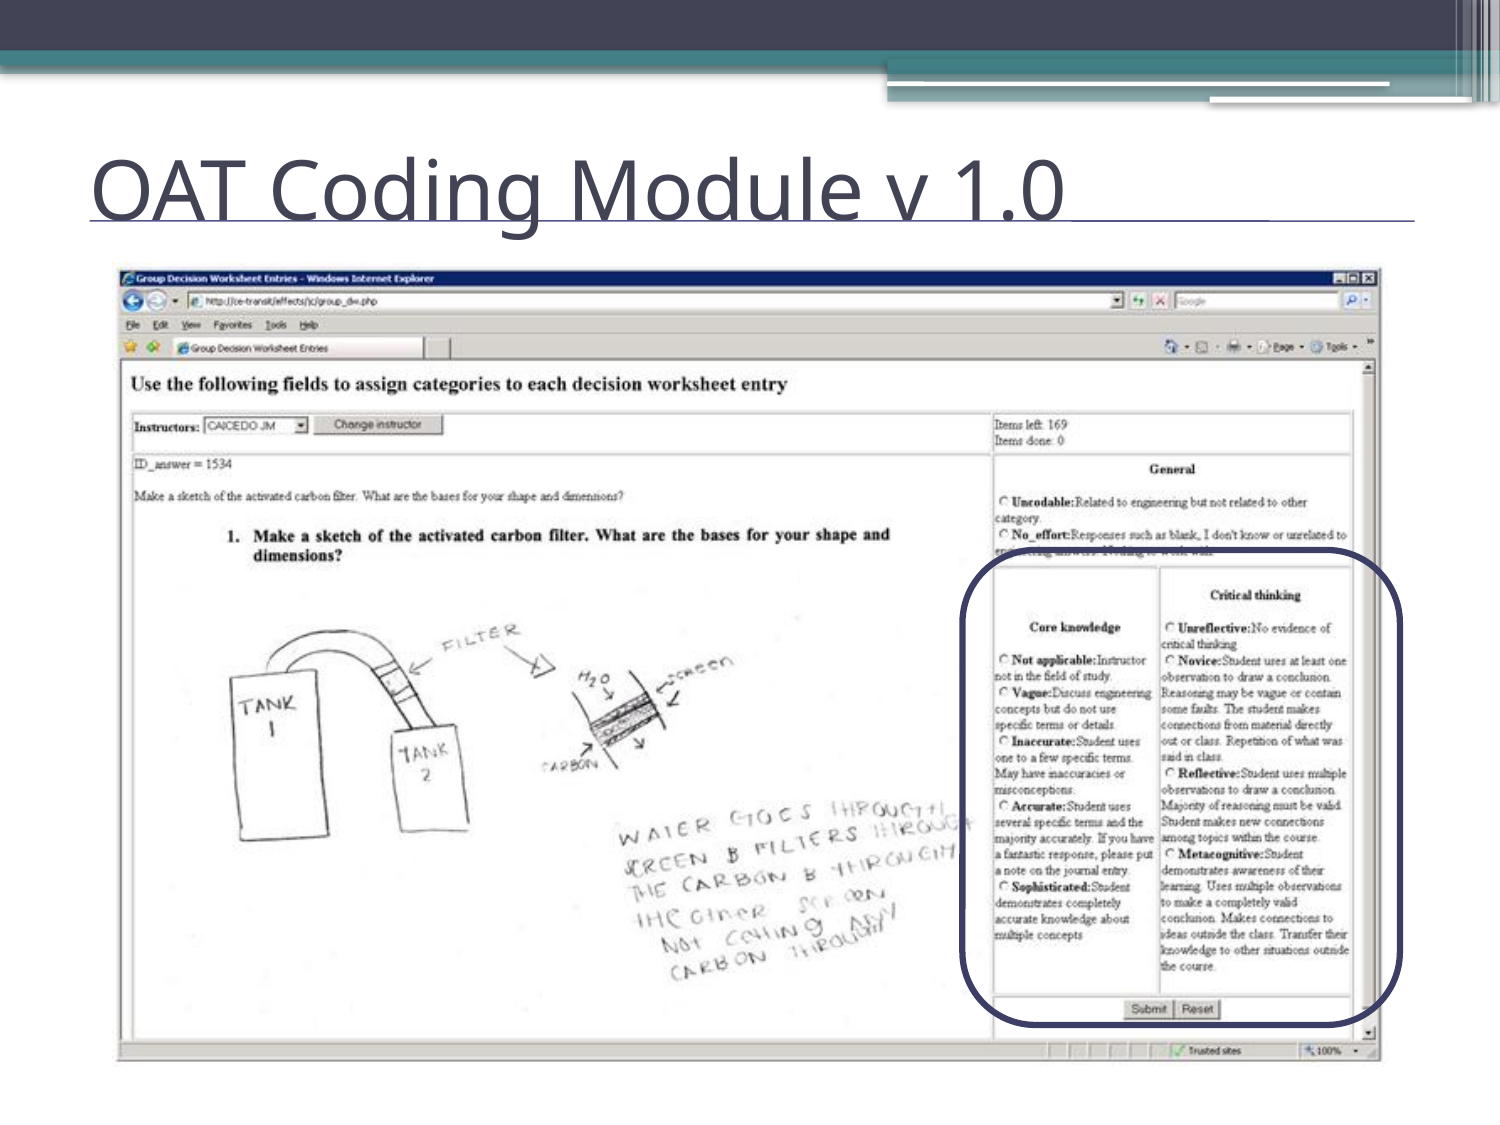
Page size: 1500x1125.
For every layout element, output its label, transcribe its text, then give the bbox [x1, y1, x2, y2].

picture [112, 262, 1388, 1067]
text_box [1393, 588, 1402, 987]
title OAT Coding Module v 1.0 [75, 99, 1425, 275]
